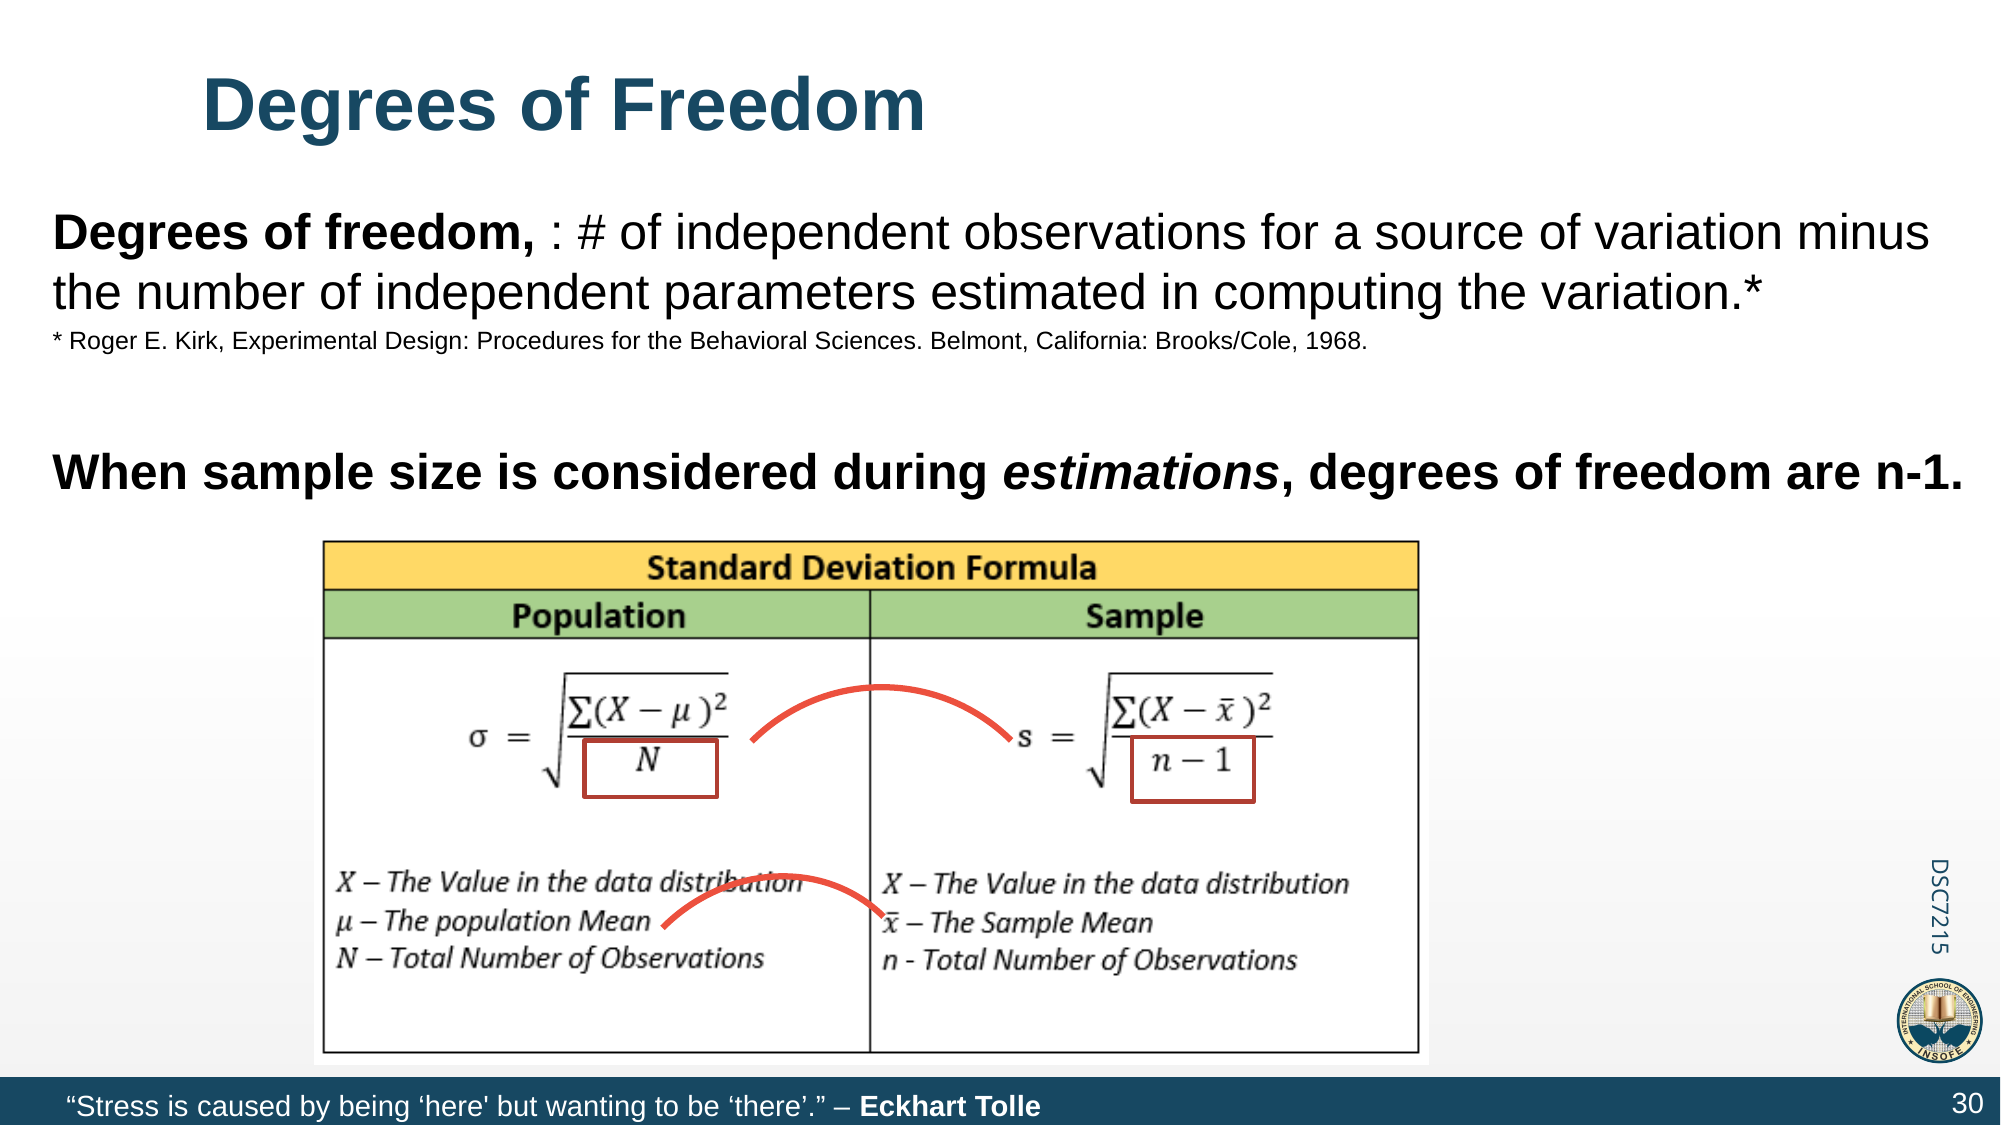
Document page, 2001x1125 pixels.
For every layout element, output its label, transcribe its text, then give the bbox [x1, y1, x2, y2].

text_box “Stress is caused by being ‘here' but wanting to be ‘there’.” – Eckhart Tolle [51, 1084, 1939, 1125]
title Degrees of Freedom [187, 24, 1844, 188]
text_box When sample size is considered during estimations, degrees of freedom are n-1. [37, 432, 1984, 507]
picture [1894, 973, 1988, 1066]
slide_number 30 [1894, 1078, 2000, 1125]
picture [313, 528, 1430, 1065]
